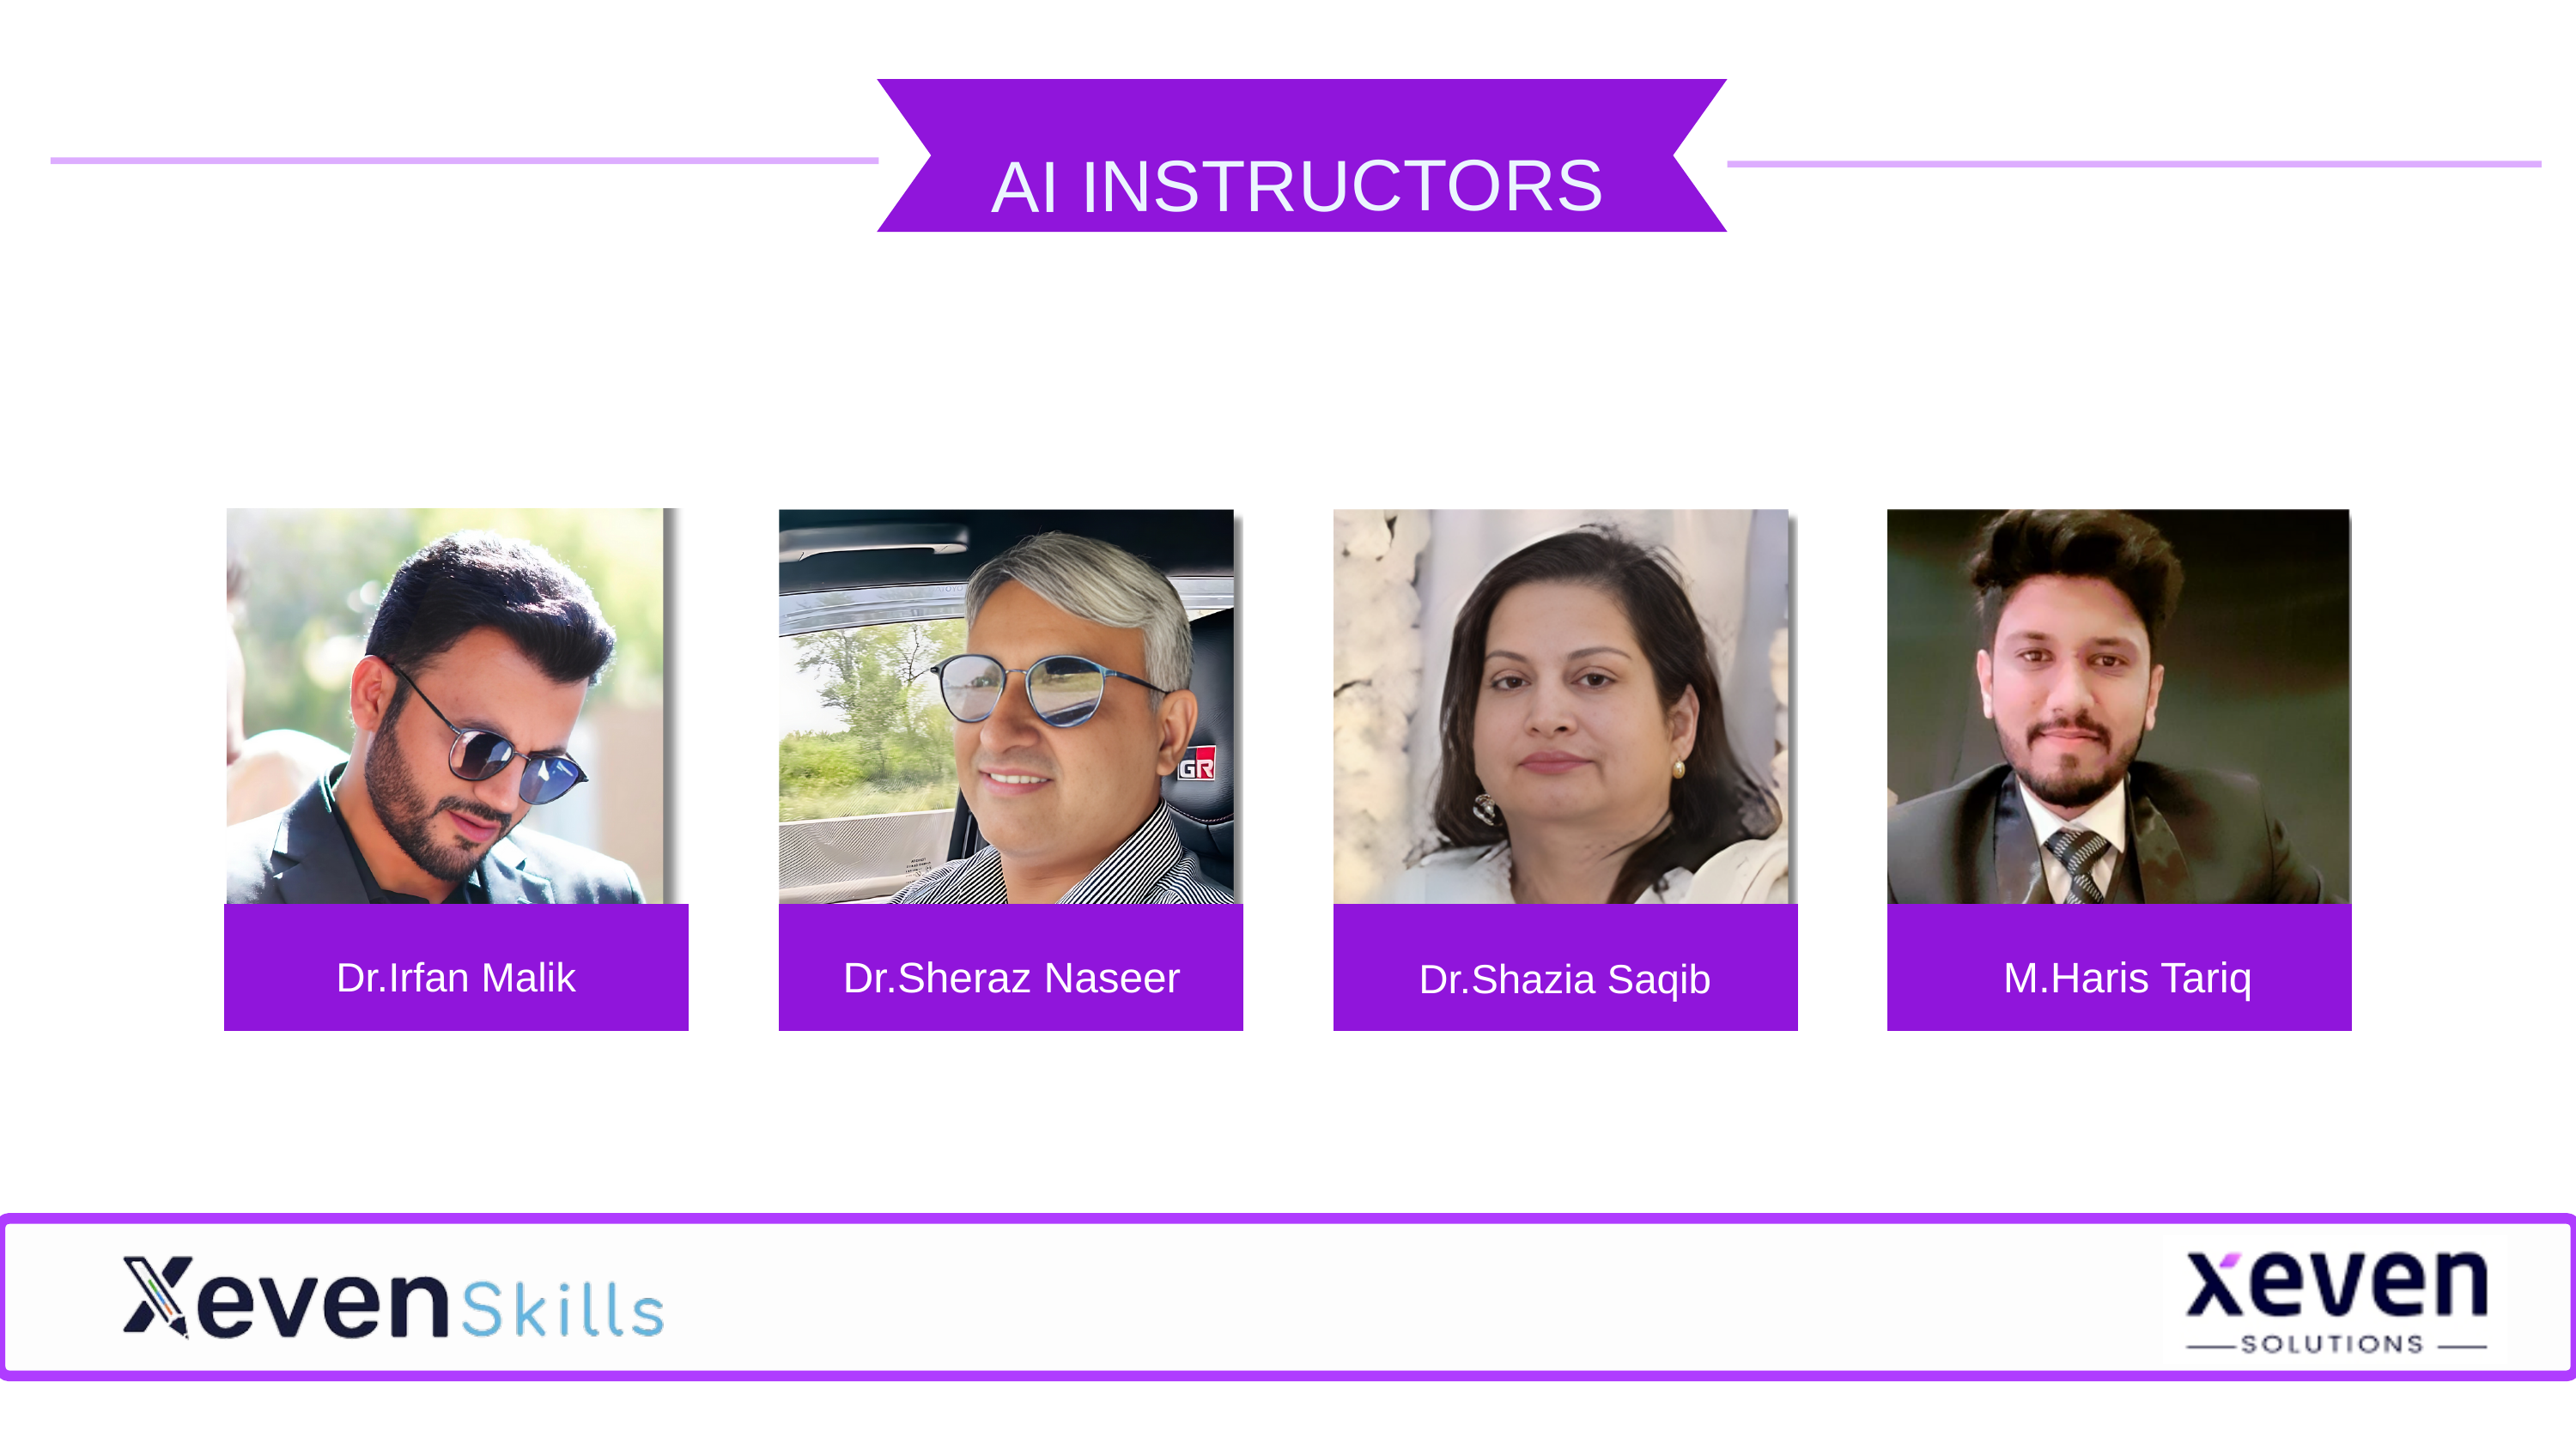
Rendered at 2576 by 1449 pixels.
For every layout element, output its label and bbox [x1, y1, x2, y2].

text_box [1886, 877, 2353, 1032]
text_box [1333, 877, 1799, 1032]
text_box [0, 1199, 2576, 1377]
text_box [223, 877, 690, 1032]
text_box [779, 877, 1244, 1032]
picture [1333, 507, 1799, 877]
picture [1886, 507, 2353, 877]
picture [779, 507, 1244, 877]
text_box [876, 58, 1728, 233]
picture [223, 507, 690, 877]
